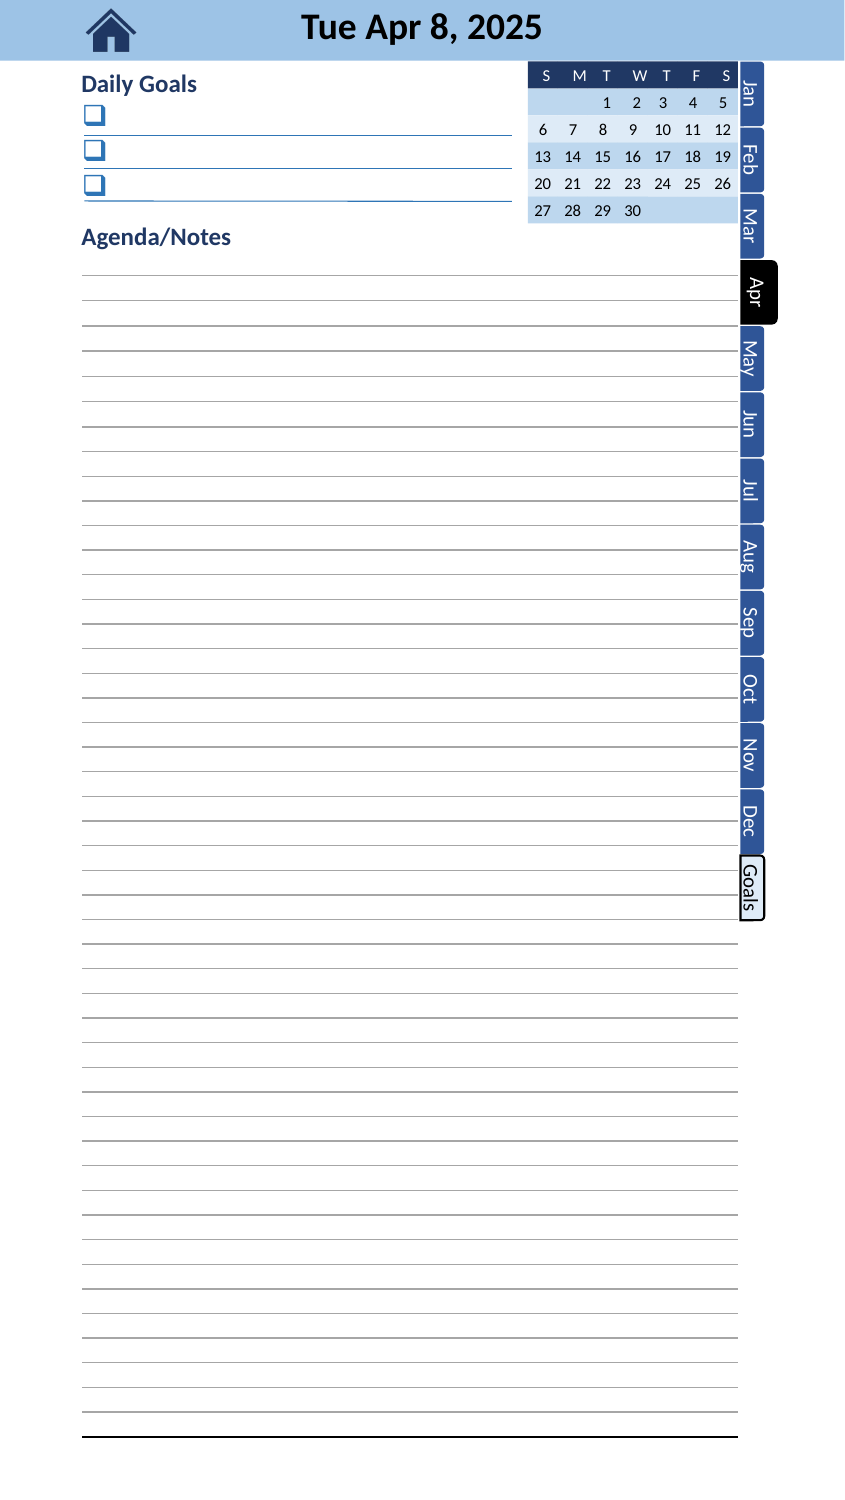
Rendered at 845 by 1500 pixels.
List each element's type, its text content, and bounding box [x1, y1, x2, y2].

list Tue Apr 8, 2025 [190, 0, 655, 61]
picture [82, 1, 140, 59]
